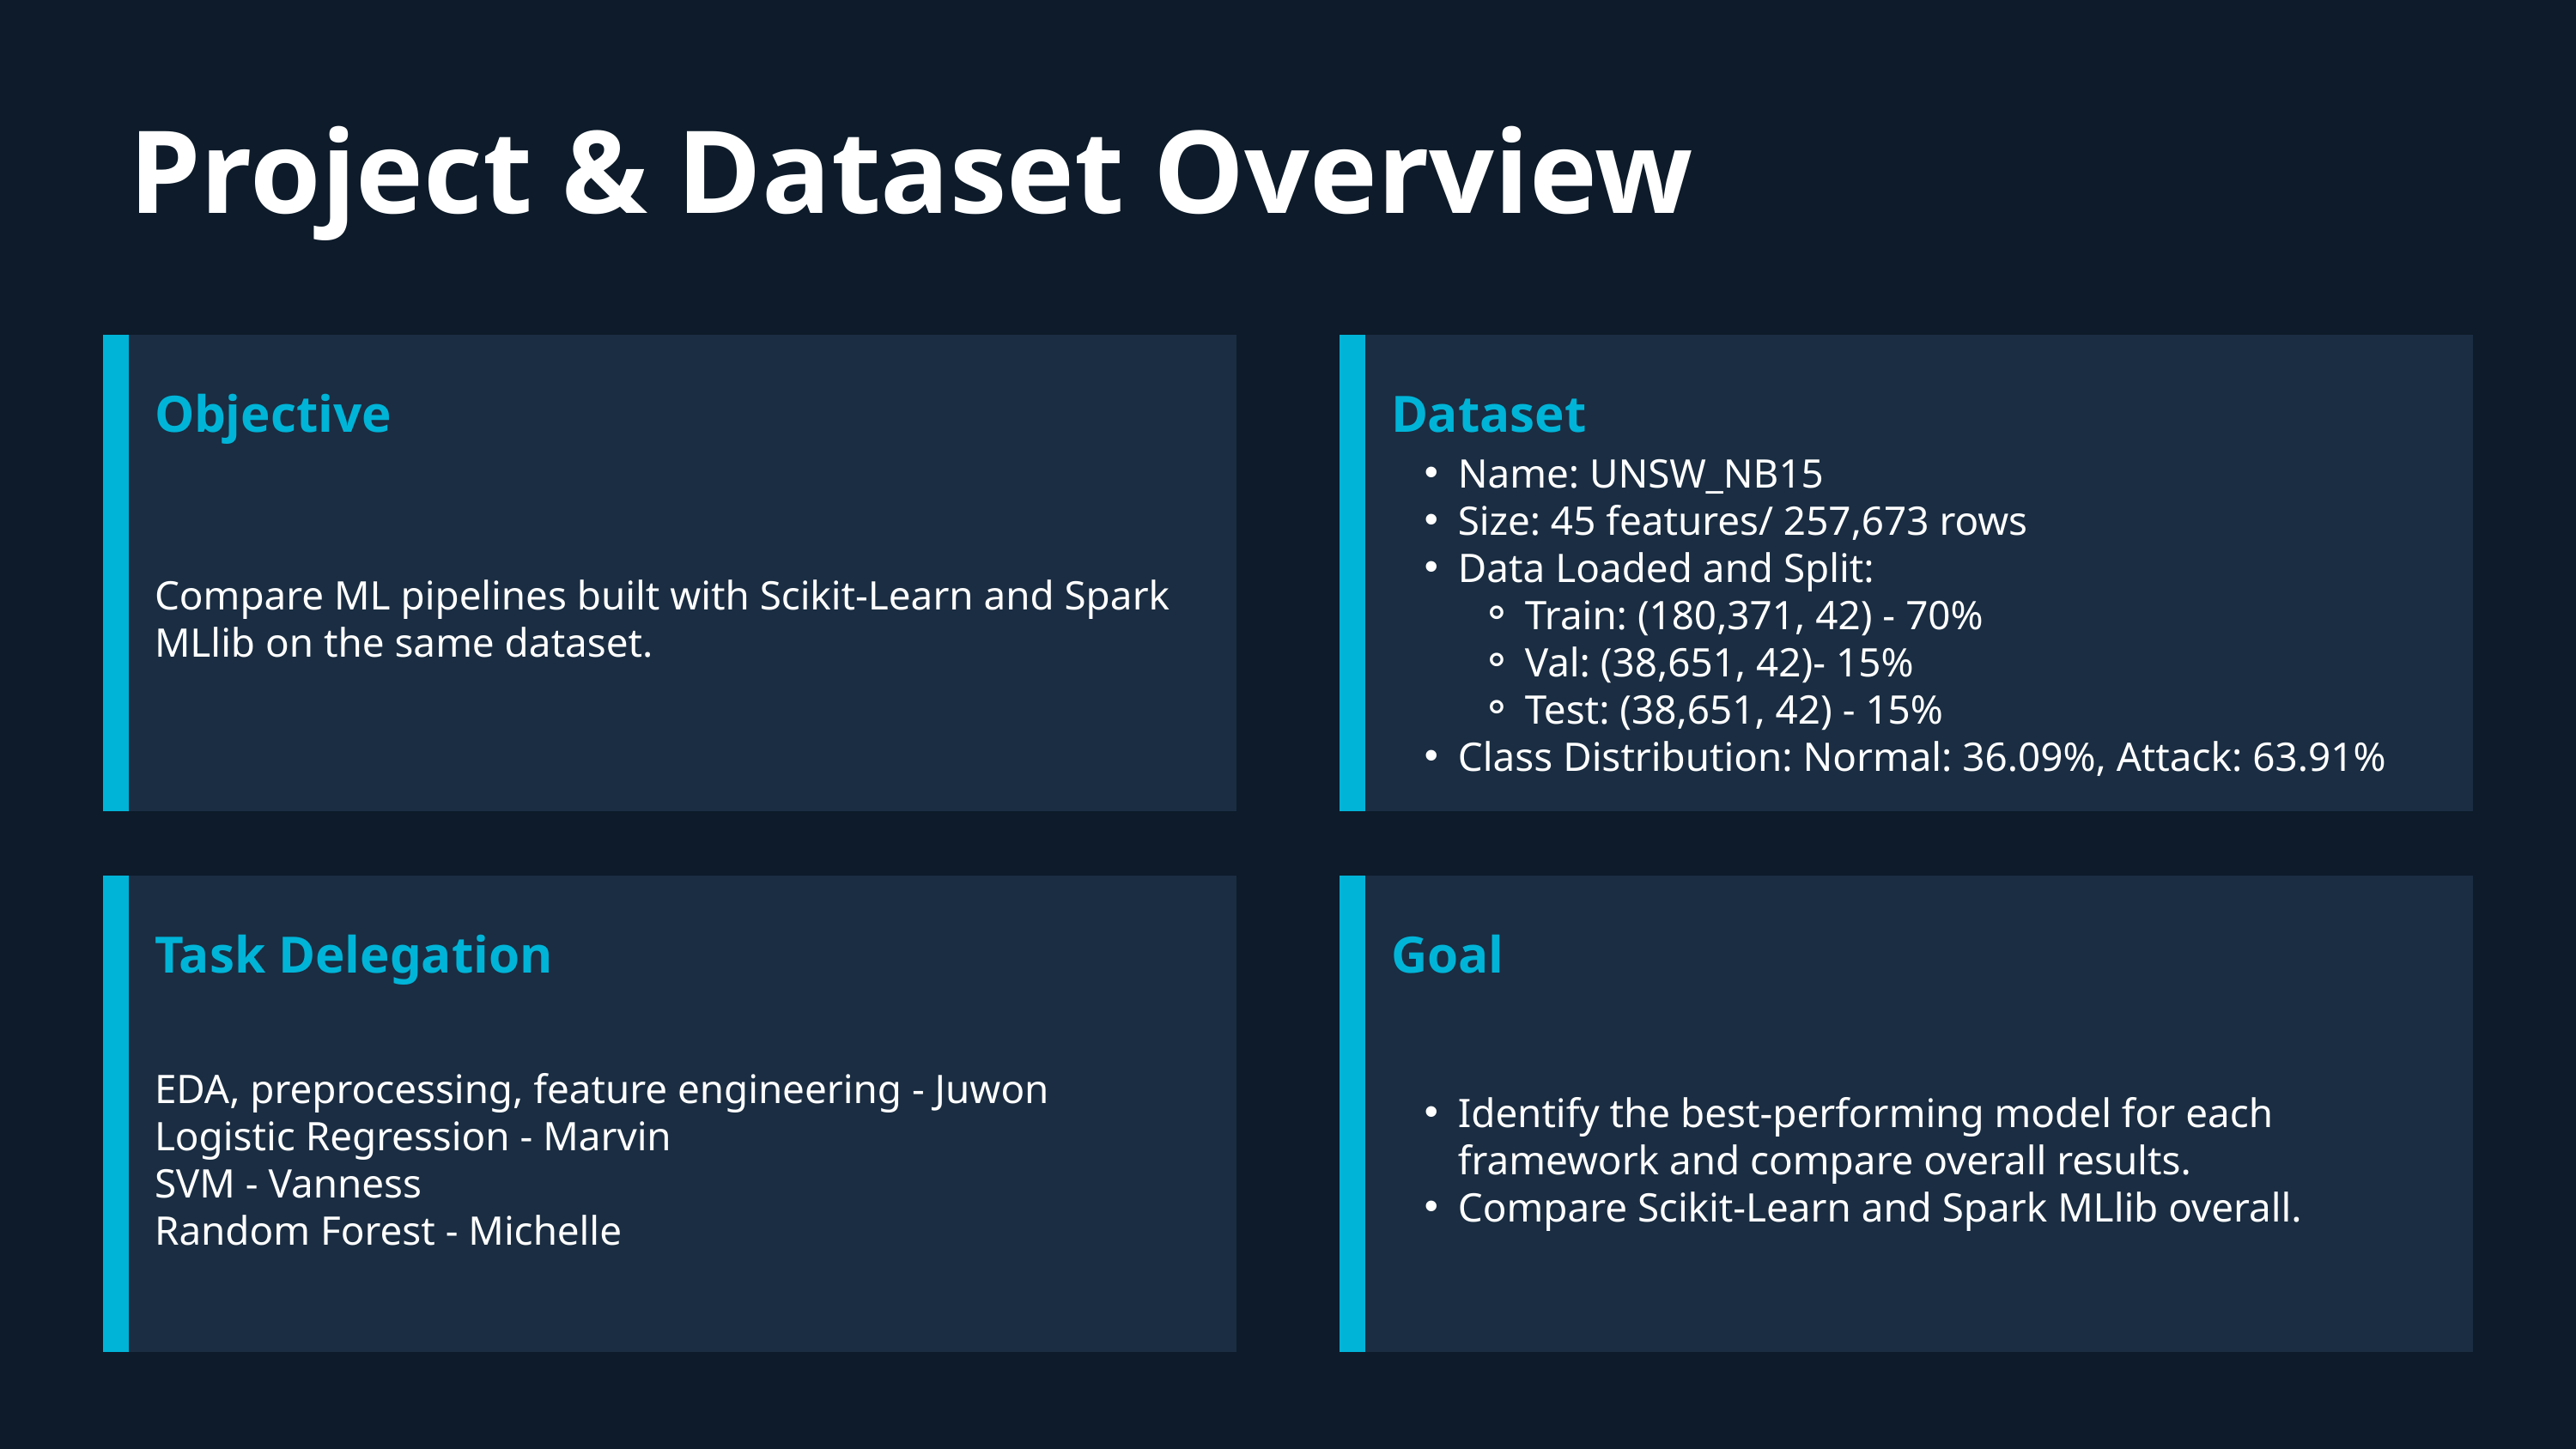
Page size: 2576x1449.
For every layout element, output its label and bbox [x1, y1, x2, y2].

text_box [1390, 900, 2422, 1005]
text_box [128, 76, 2448, 258]
text_box [102, 875, 130, 1353]
text_box [1390, 441, 2422, 834]
text_box [130, 334, 1237, 812]
text_box [1366, 875, 2474, 1353]
text_box [1390, 360, 2422, 441]
text_box [154, 360, 1186, 464]
text_box [1339, 334, 1366, 812]
text_box [102, 334, 130, 812]
text_box [130, 875, 1237, 1353]
text_box [154, 1016, 1186, 1301]
text_box [154, 476, 1186, 761]
text_box [1390, 1016, 2422, 1301]
text_box [1339, 875, 1366, 1353]
text_box [1366, 334, 2474, 812]
text_box [154, 900, 1186, 1005]
